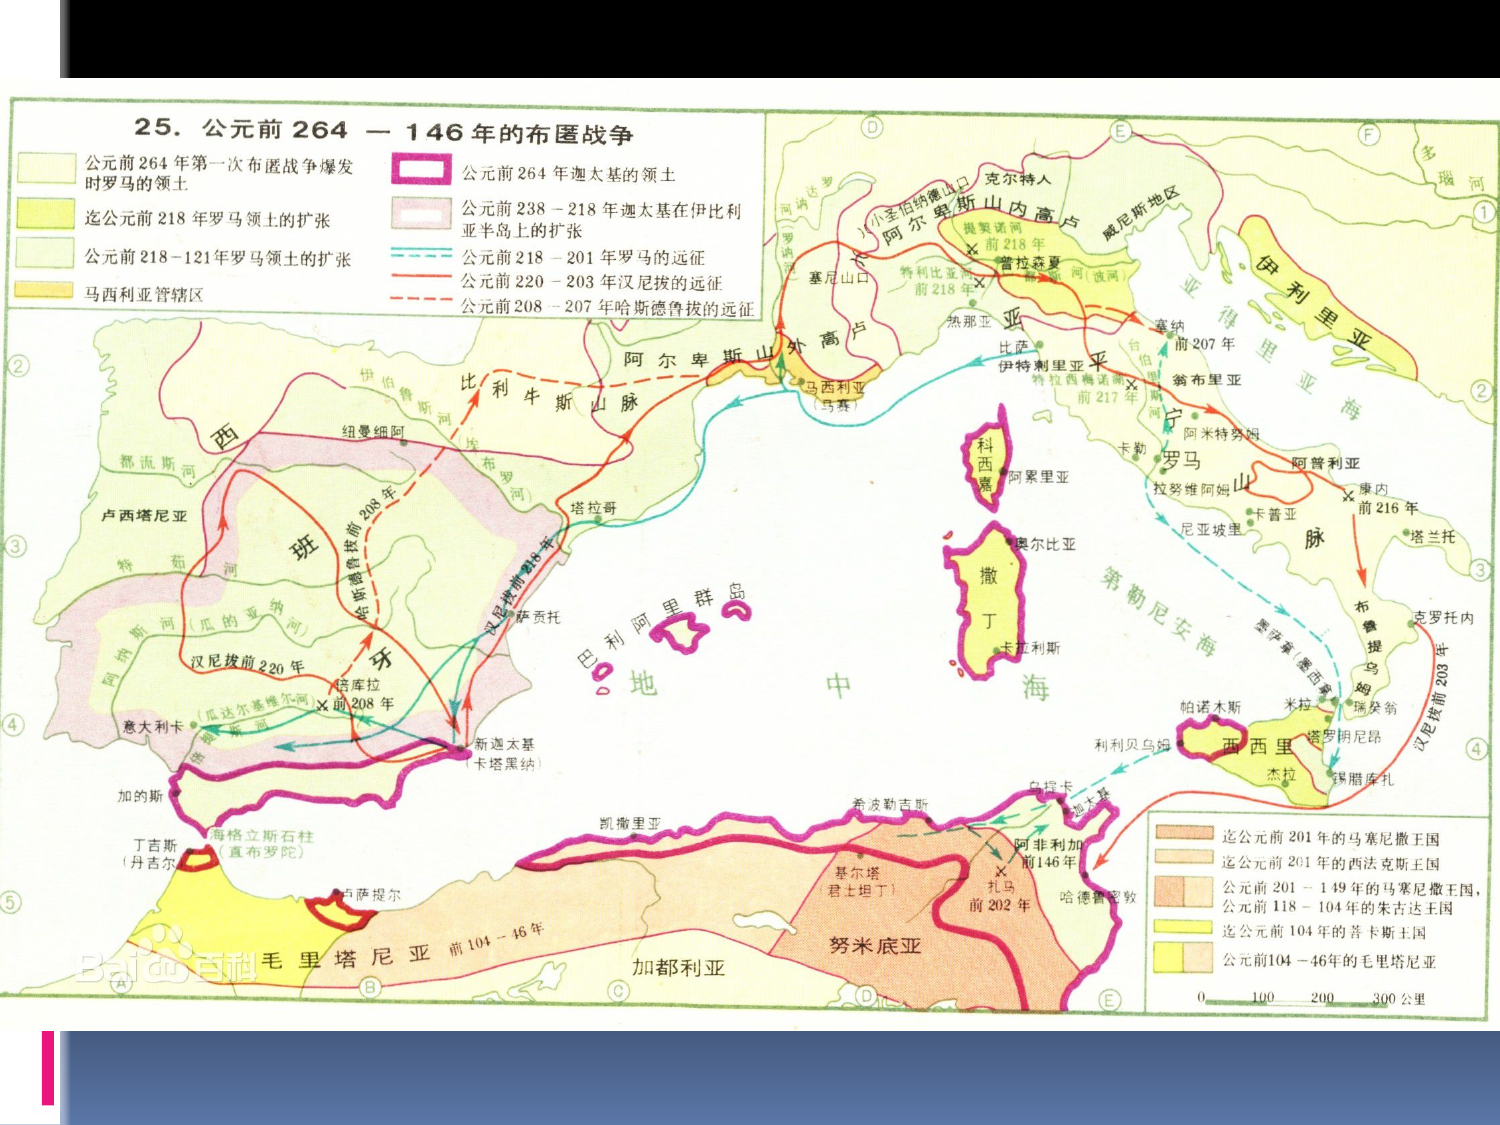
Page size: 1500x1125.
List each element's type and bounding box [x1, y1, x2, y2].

picture [0, 77, 1500, 1031]
